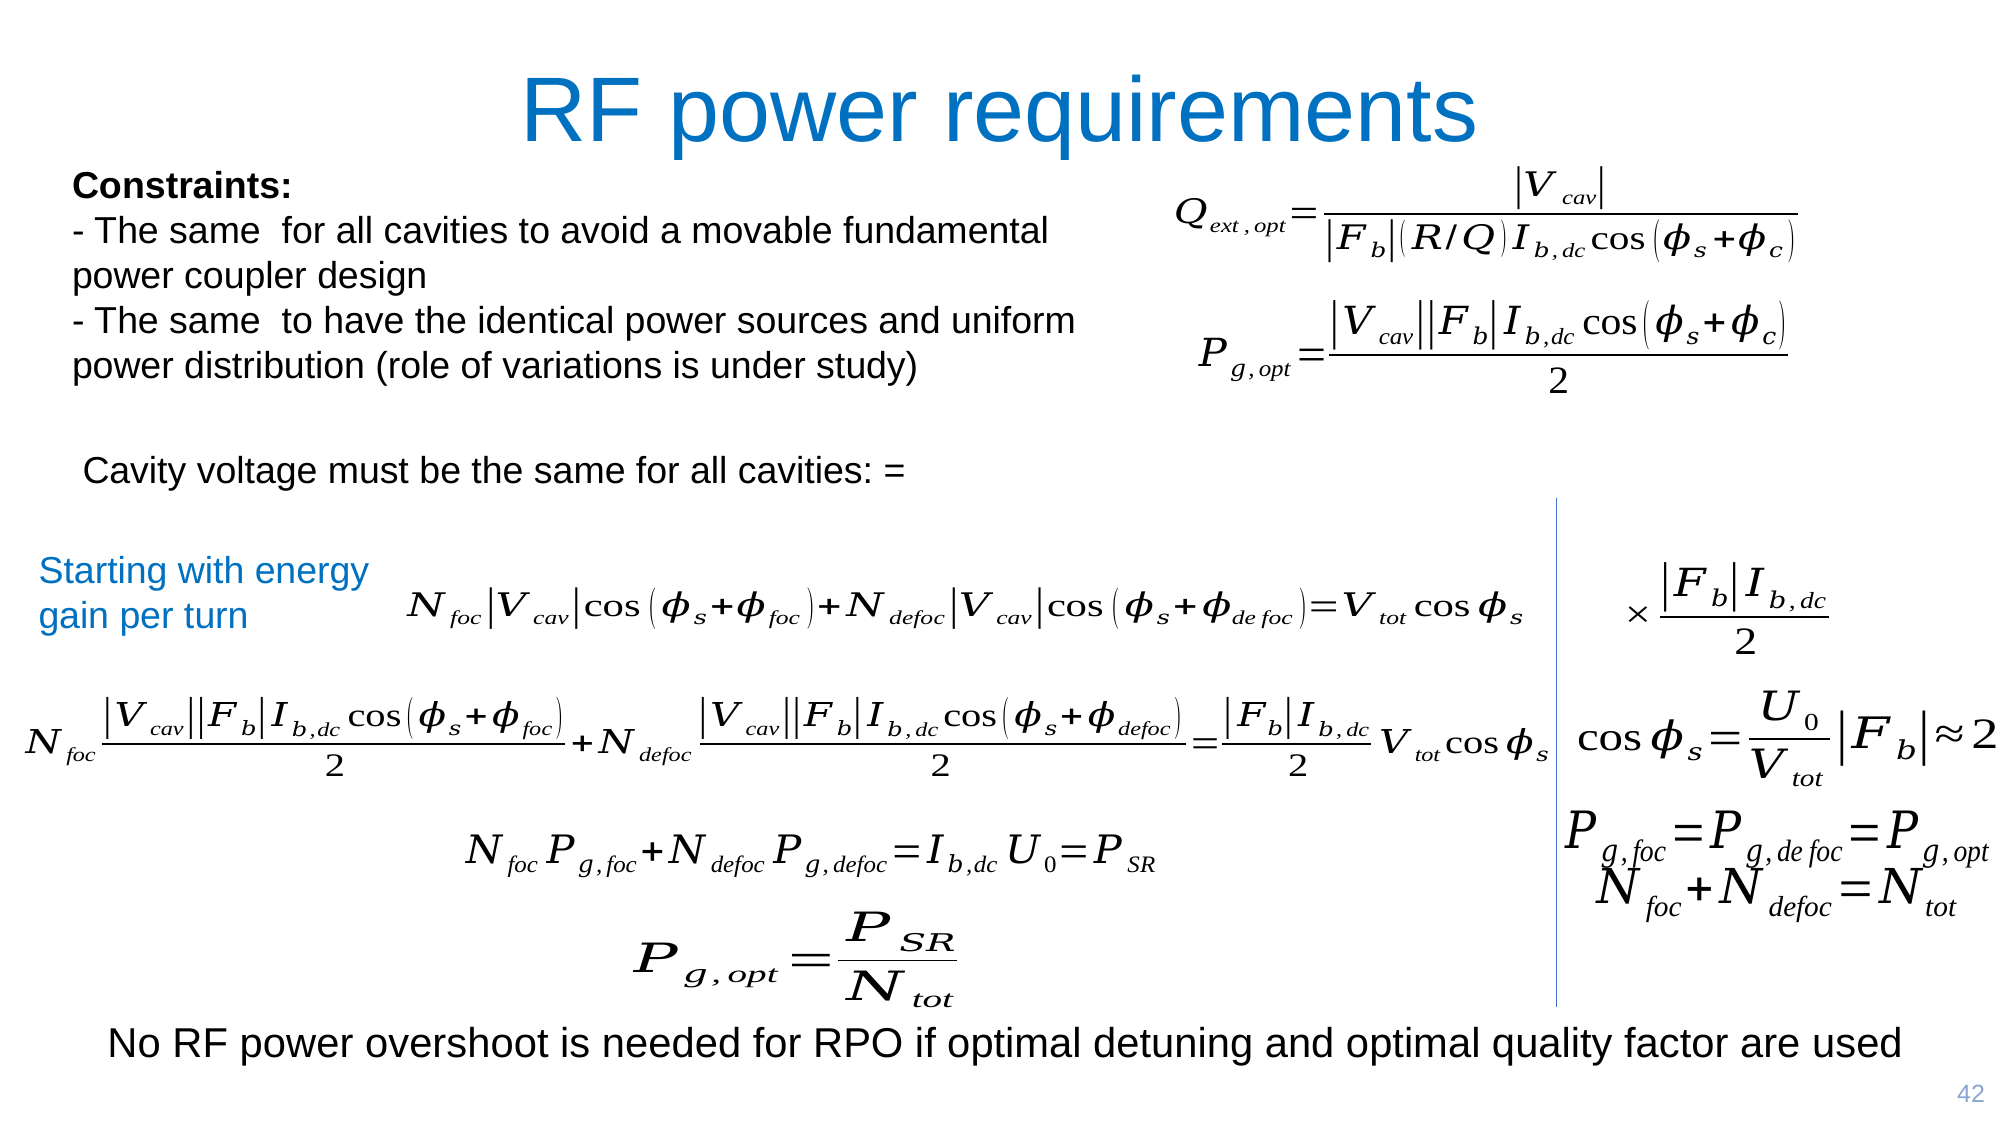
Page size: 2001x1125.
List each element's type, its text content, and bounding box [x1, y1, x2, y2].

text_box Starting with energy gain per turn [23, 539, 385, 644]
slide_number 42 [1550, 1062, 2000, 1122]
title RF power requirements [0, 3, 2000, 221]
